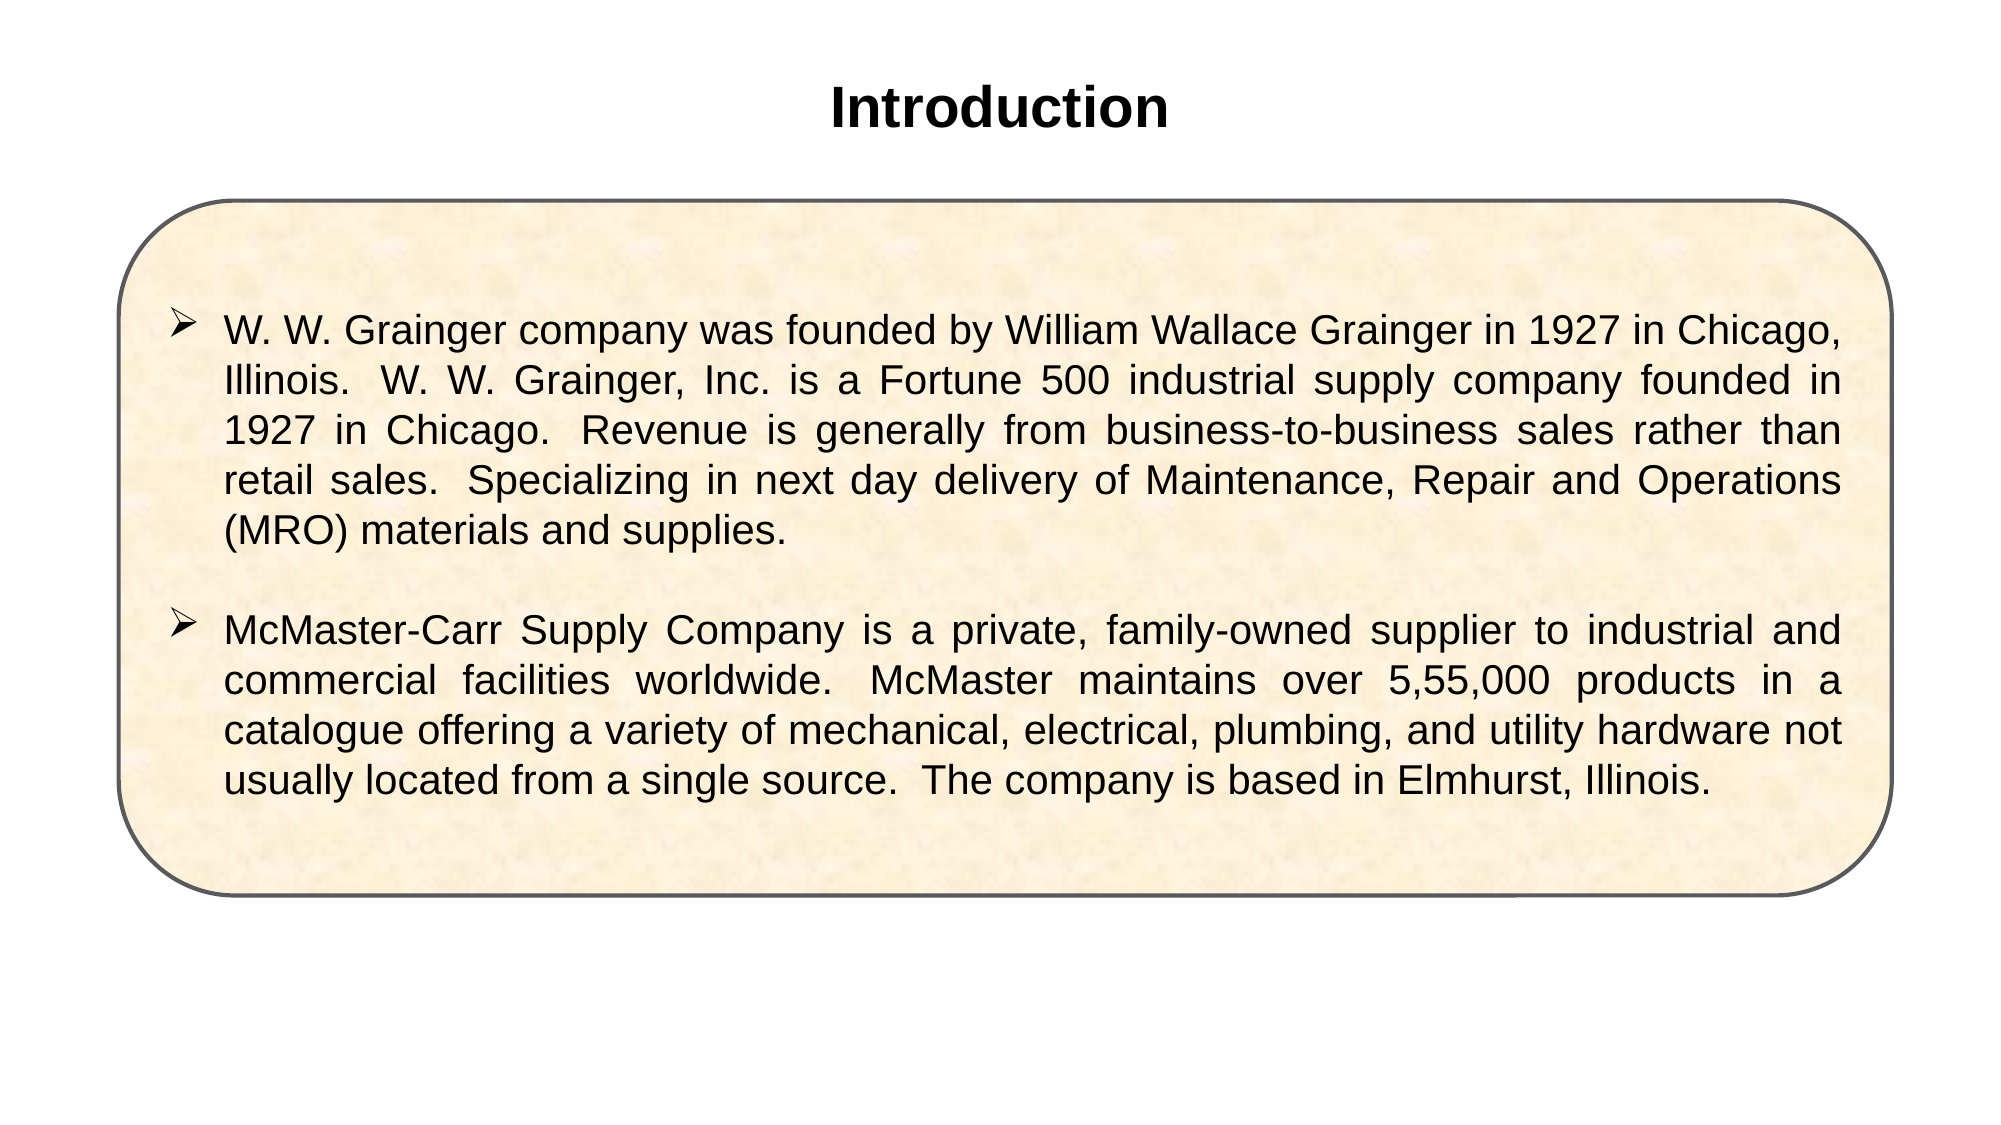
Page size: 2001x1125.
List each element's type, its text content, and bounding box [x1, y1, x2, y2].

title Introduction [0, 0, 2000, 209]
text_box W. W. Grainger company was founded by William Wallace Grainger in 1927 in Chicago, Illinois. W. W. Grainger, Inc. is a Fortune 500 industrial supply company founded in 1927 in Chicago. Revenue is generally from business-to-business sales rather than retail sales. Specializing in next day delivery of Maintenance, Repair and Operations (MRO) materials and supplies. McMaster-Carr Supply Company is a private, family-owned supplier to industrial and commercial facilities worldwide. McMaster maintains over 5,55,000 products in a catalogue offering a variety of mechanical, electrical, plumbing, and utility hardware not usually located from a single source. The company is based in Elmhurst, Illinois. [116, 198, 1894, 898]
